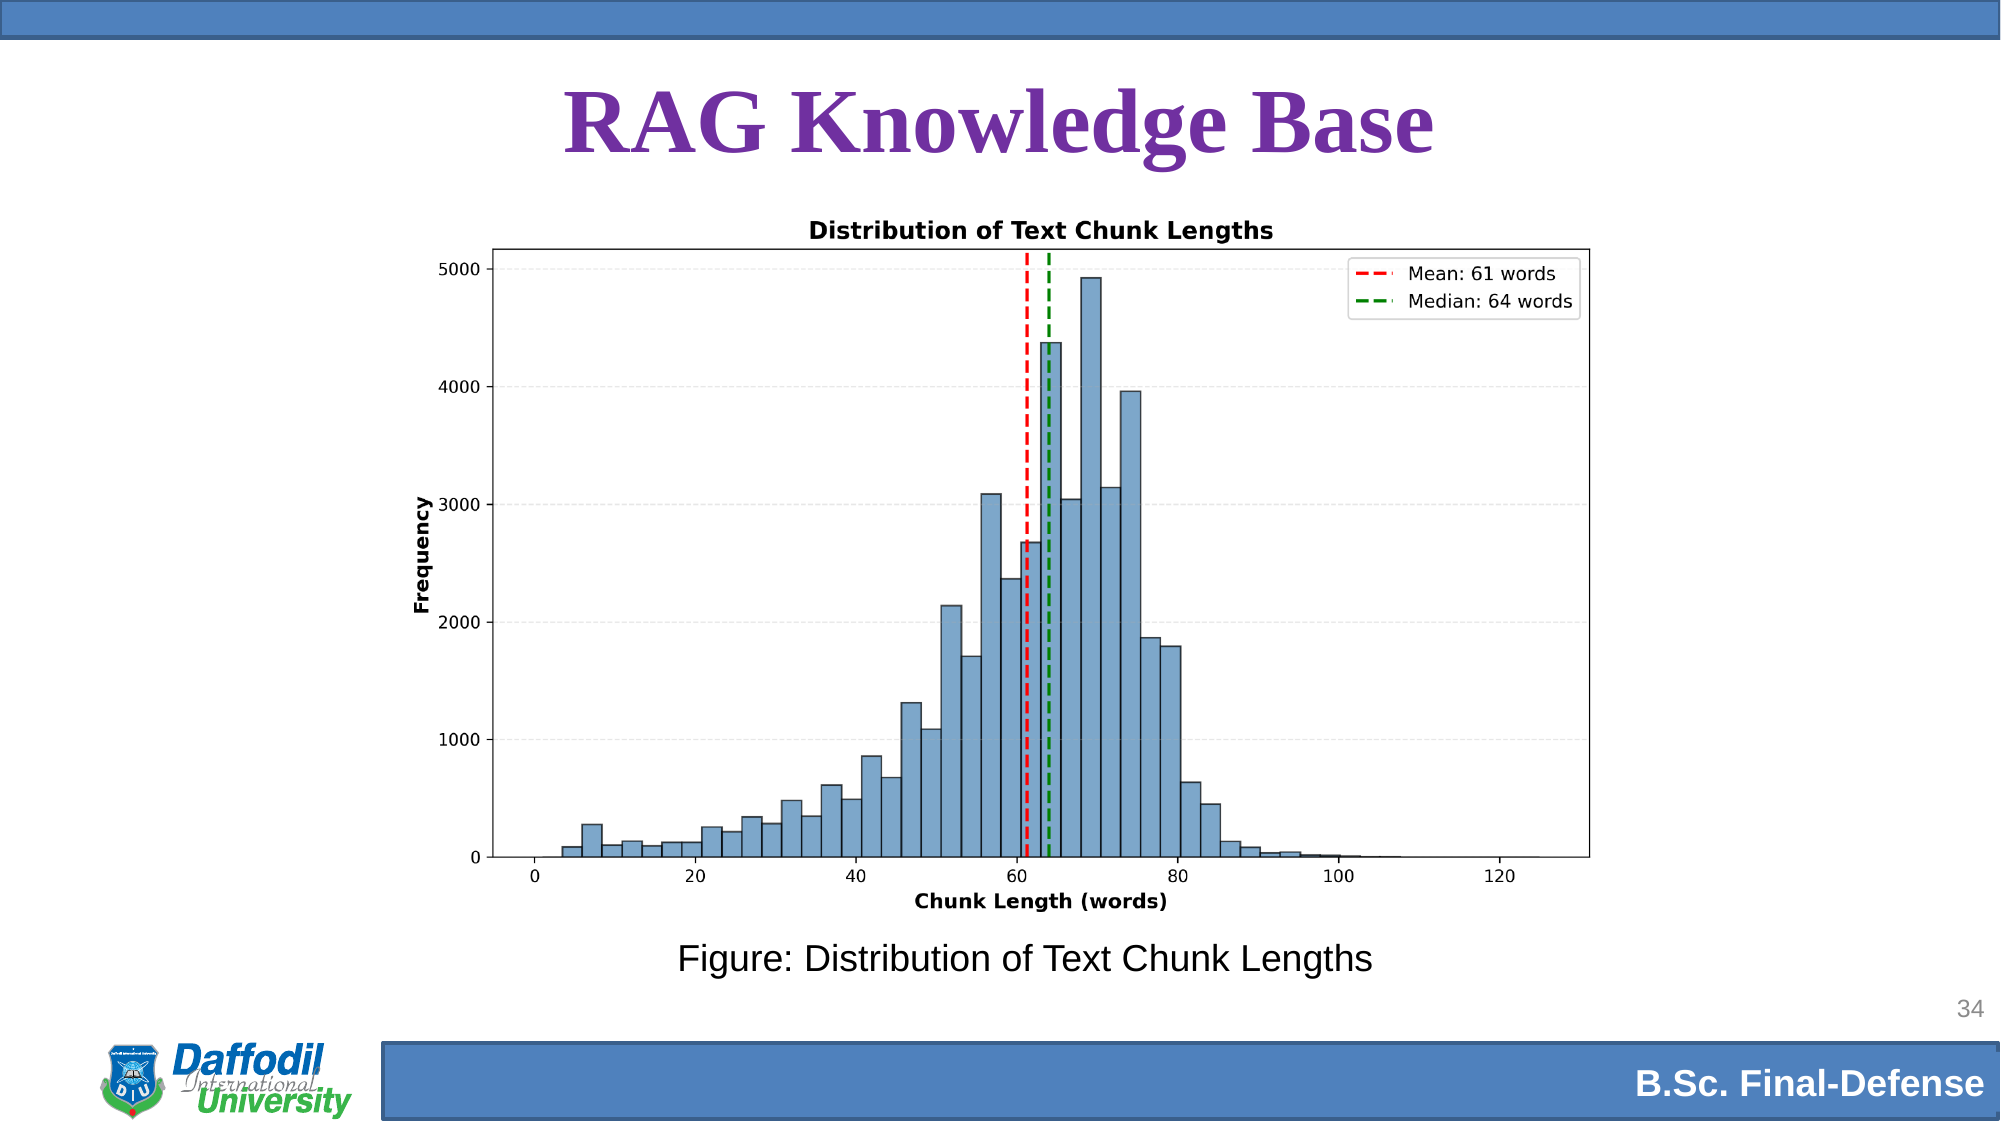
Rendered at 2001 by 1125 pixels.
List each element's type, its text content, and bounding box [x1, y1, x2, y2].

text_box Figure: Distribution of Text Chunk Lengths [662, 926, 1787, 987]
title RAG Knowledge Base [324, 45, 1675, 188]
picture [125, 1078, 132, 1084]
slide_number 34 [1533, 977, 2000, 1038]
text_box B.Sc. Final-Defense [1462, 1051, 2000, 1112]
picture [399, 208, 1601, 924]
